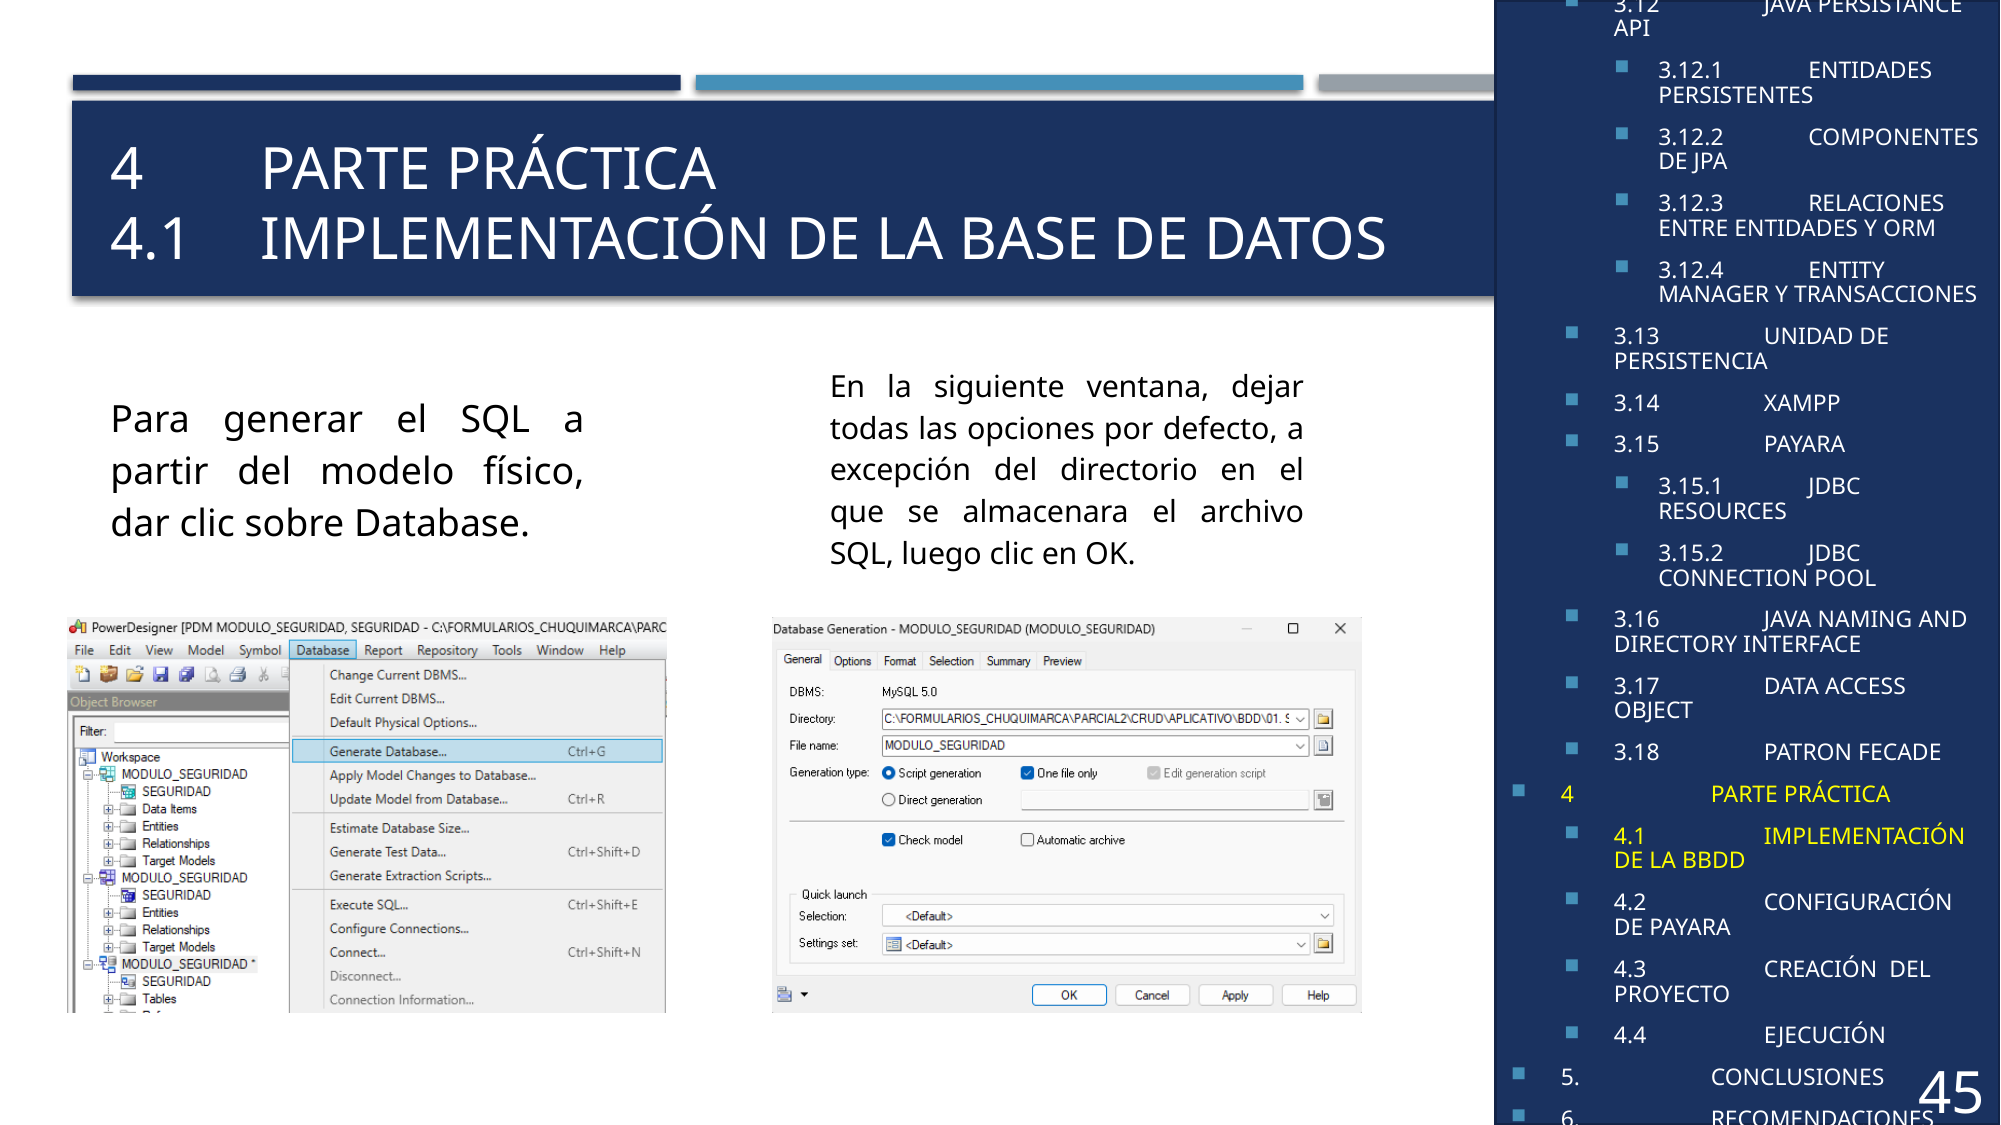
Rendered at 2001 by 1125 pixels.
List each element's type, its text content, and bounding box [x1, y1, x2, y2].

title 4 Parte práctica 4.1 IMPLEMENTACIÓN DE LA BASE DE DATOS [95, 112, 1494, 279]
text_box 3.12 JAVA PERSISTANCE API 3.12.1 ENTIDADES PERSISTENTES 3.12.2 COMPONENTES DE JPA 3.12.3 RELACIONES ENTRE ENTIDADES Y ORM 3.12.4 ENTITY MANAGER Y TRANSACCIONES 3.13 UNIDAD DE PERSISTENCIA 3.14 XAMPP 3.15 PAYARA 3.15.1 JDBC RESOURCES 3.15.2 JDBC CONNECTION POOL 3.16 JAVA NAMING AND DIRECTORY INTERFACE 3.17 DATA ACCESS OBJECT 3.18 PATRON FECADE 4 PARTE PRÁCTICA 4.1 IMPLEMENTACIÓN DE LA BBDD 4.2 CONFIGURACIÓN DE PAYARA 4.3 CREACIÓN DEL PROYECTO 4.4 EJECUCIÓN 5. CONCLUSIONES 6. RECOMENDACIONES [1494, 0, 2000, 1125]
picture [66, 617, 667, 1014]
text_box En la siguiente ventana, dejar todas las opciones por defecto, a excepción del directorio en el que se almacenara el archivo SQL, luego clic en OK. [814, 353, 1320, 579]
slide_number 45 [1827, 1065, 2000, 1125]
list Para generar el SQL a partir del modelo físico, dar clic sobre Database. [95, 353, 600, 579]
picture [772, 617, 1362, 1014]
